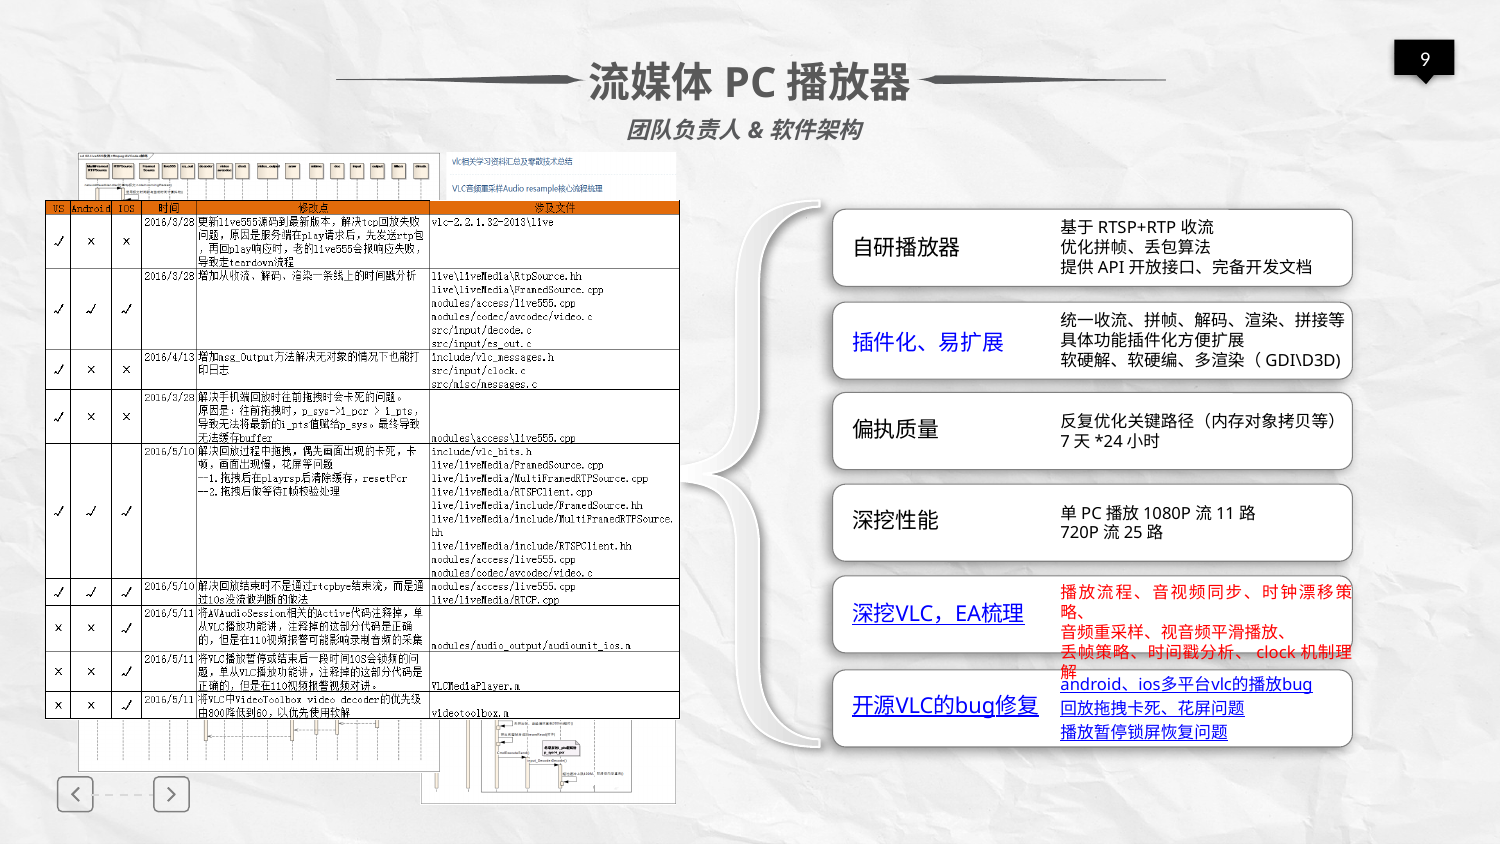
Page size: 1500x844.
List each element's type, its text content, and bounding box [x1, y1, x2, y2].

text_box 团队负责人&软件架构 [612, 108, 876, 151]
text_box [76, 728, 441, 774]
picture [336, 74, 587, 84]
text_box [830, 207, 1354, 289]
text_box 统一收流、拼帧、解码、渲染、拼接等 具体功能插件化方便扩展 软硬解、软硬编、多渲染（GDI\D3D) [1060, 309, 1352, 370]
text_box [830, 482, 1355, 564]
text_box 自研播放器 [852, 233, 1040, 260]
text_box [685, 198, 822, 750]
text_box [446, 152, 677, 198]
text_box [419, 727, 677, 805]
text_box 插件化、易扩展 [852, 328, 1037, 356]
text_box 开源VLC的bug修复 [852, 691, 1056, 724]
text_box 深挖VLC，EA梳理 [852, 600, 1037, 658]
text_box [1350, 676, 1355, 745]
text_box 流媒体PC播放器 [584, 55, 916, 131]
text_box [830, 299, 1355, 382]
text_box [830, 390, 1355, 472]
text_box [830, 667, 1348, 750]
text_box 基于RTSP+RTP收流 优化拼帧、丢包算法 提供API开放接口、完备开发文档 [1060, 217, 1365, 278]
text_box [830, 573, 1353, 656]
text_box 单PC播放1080P流11路 720P流25路 [1060, 502, 1350, 543]
text_box 反复优化关键路径（内存对象拷贝等） 7天*24小时 [1060, 410, 1350, 451]
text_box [44, 200, 681, 720]
picture [914, 74, 1166, 84]
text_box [76, 152, 441, 198]
text_box 播放流程、音视频同步、时钟漂移策略、 音频重采样、视音频平滑播放、 丢帧策略、时间戳分析、clock机制理解 [1060, 581, 1353, 682]
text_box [0, 0, 1500, 844]
text_box 偏执质量 [852, 415, 1049, 443]
text_box 深挖性能 [852, 506, 1040, 534]
text_box android、ios多平台vlc的播放bug 回放拖拽卡死、花屏问题 播放暂停锁屏恢复问题 [1060, 673, 1350, 747]
